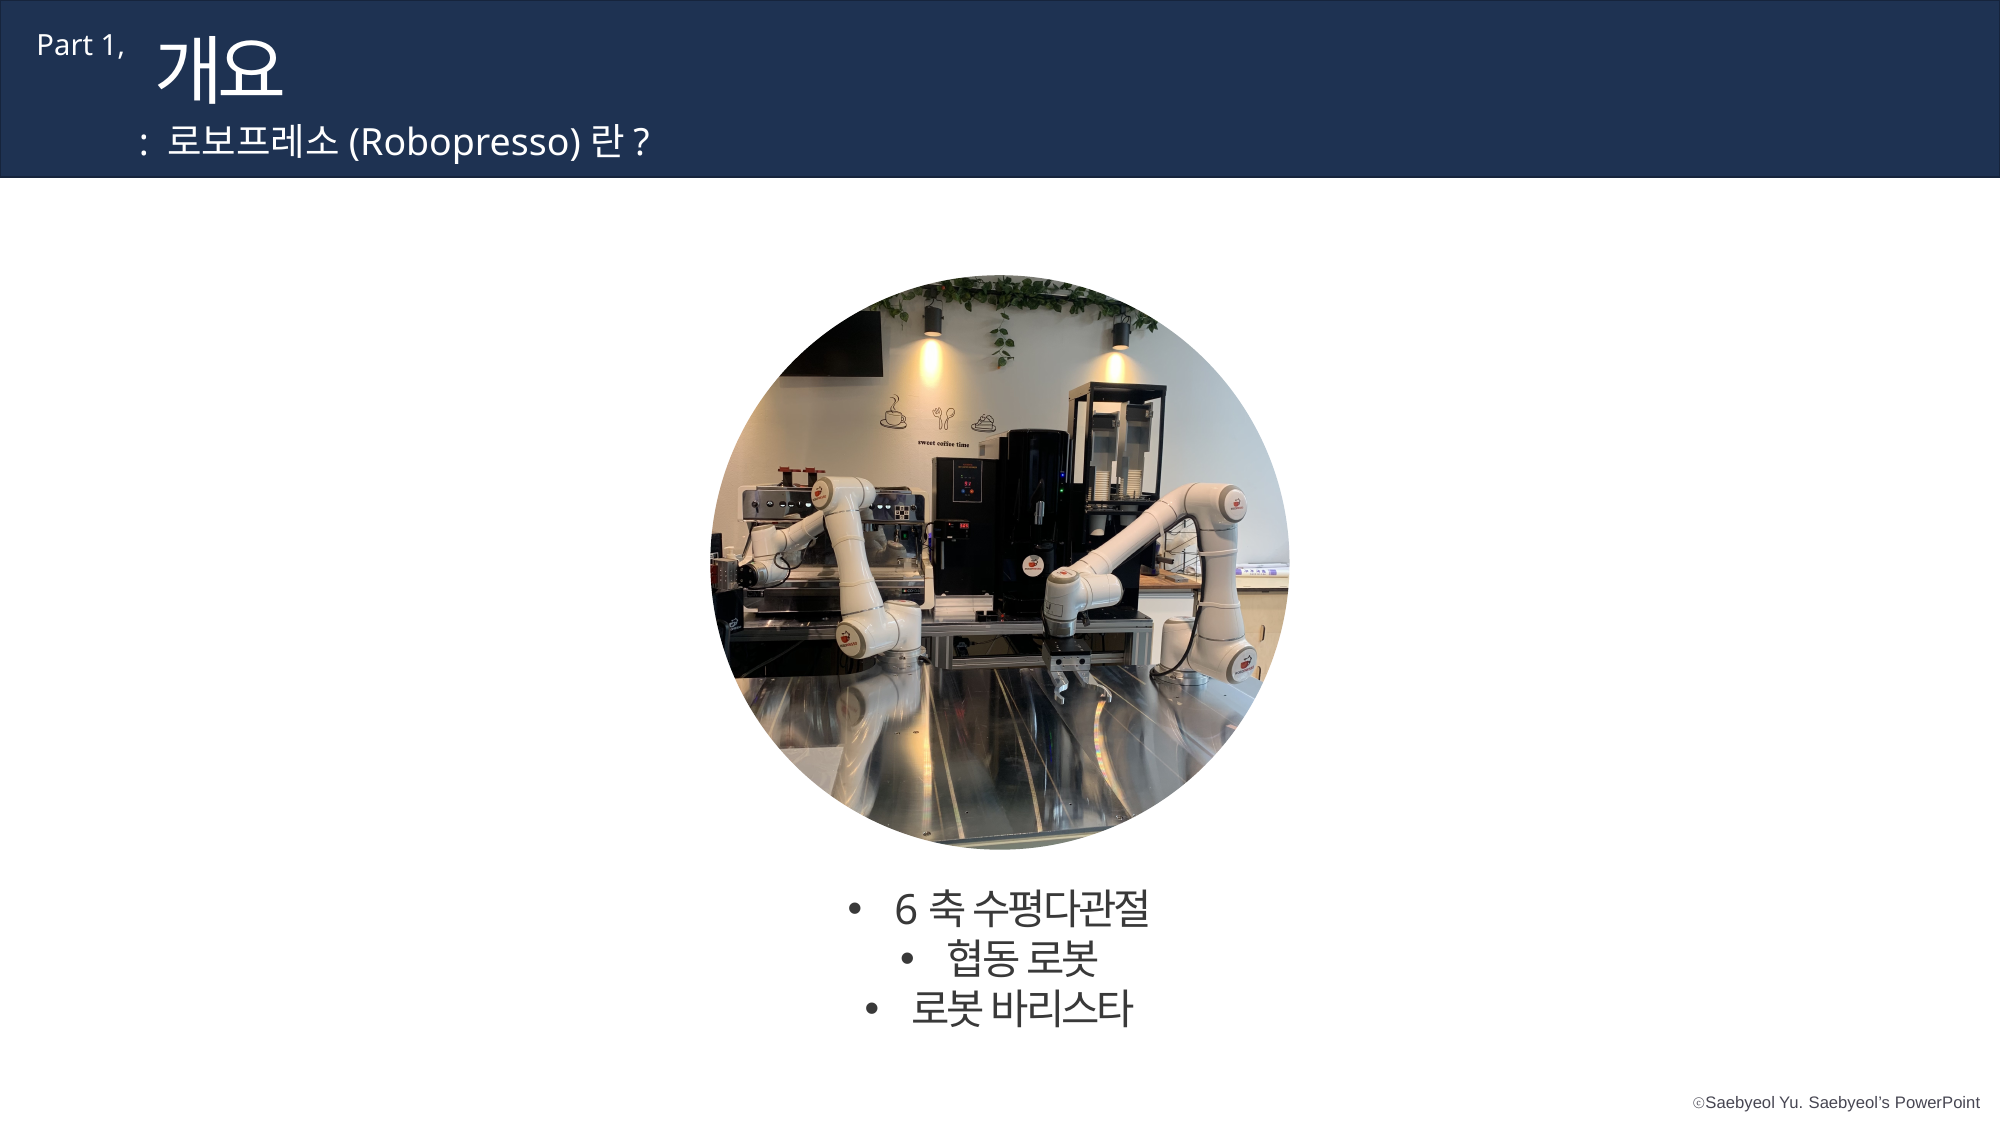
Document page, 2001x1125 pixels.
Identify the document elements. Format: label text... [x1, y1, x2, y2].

picture [710, 275, 1290, 850]
text_box 개요 [140, 16, 302, 110]
text_box 6축 수평다관절 협동 로봇 로봇 바리스타 [785, 875, 1215, 1091]
text_box Part 1, [21, 19, 148, 69]
text_box [0, 0, 2000, 178]
text_box : 로보프레소(Robopresso)란? [123, 110, 665, 171]
